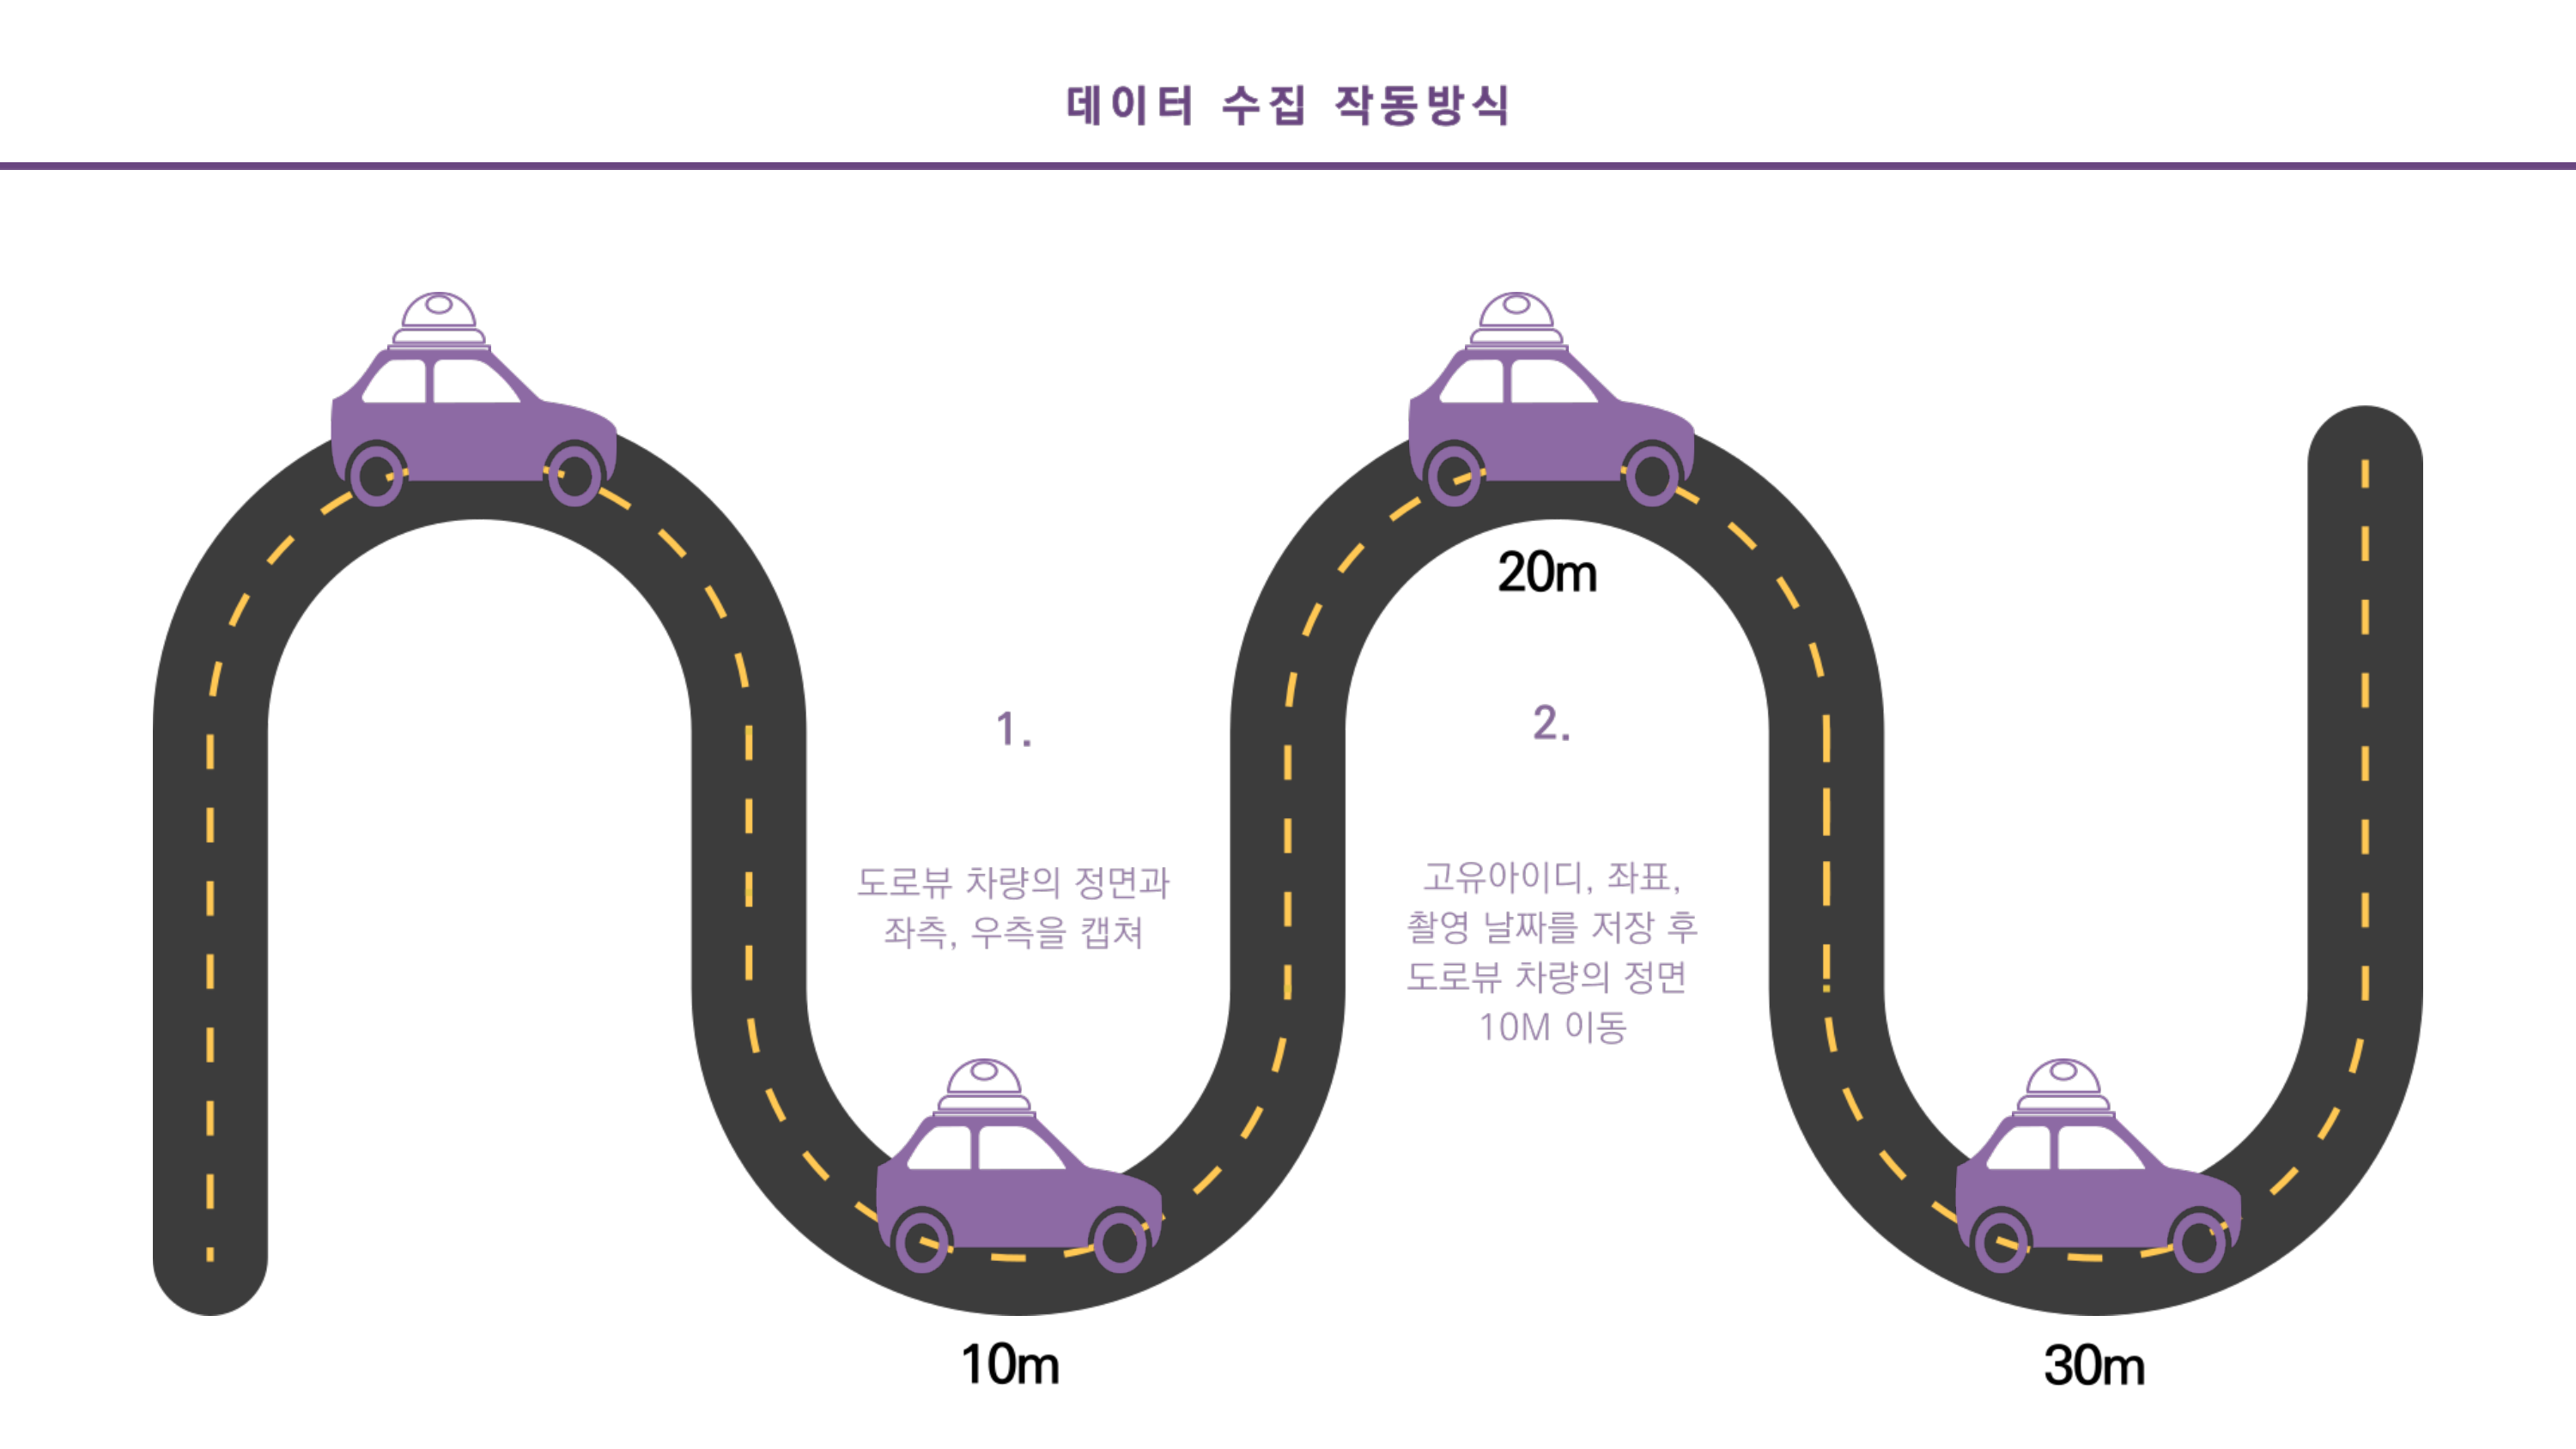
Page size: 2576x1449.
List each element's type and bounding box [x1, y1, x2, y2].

picture [884, 71, 1528, 146]
text_box [1465, 292, 1569, 332]
picture [951, 1322, 1084, 1410]
picture [1390, 846, 1716, 1065]
picture [2035, 1322, 2172, 1411]
picture [1447, 684, 1595, 785]
text_box [933, 1058, 1036, 1099]
text_box [2012, 1058, 2116, 1099]
text_box [152, 403, 2423, 1316]
text_box [867, 1100, 1175, 1283]
text_box [386, 292, 491, 332]
picture [851, 852, 1188, 982]
text_box [1947, 1100, 2254, 1283]
text_box [322, 333, 629, 517]
picture [910, 694, 1054, 768]
text_box [0, 162, 2576, 170]
text_box [1400, 333, 1707, 517]
picture [1490, 530, 1625, 639]
